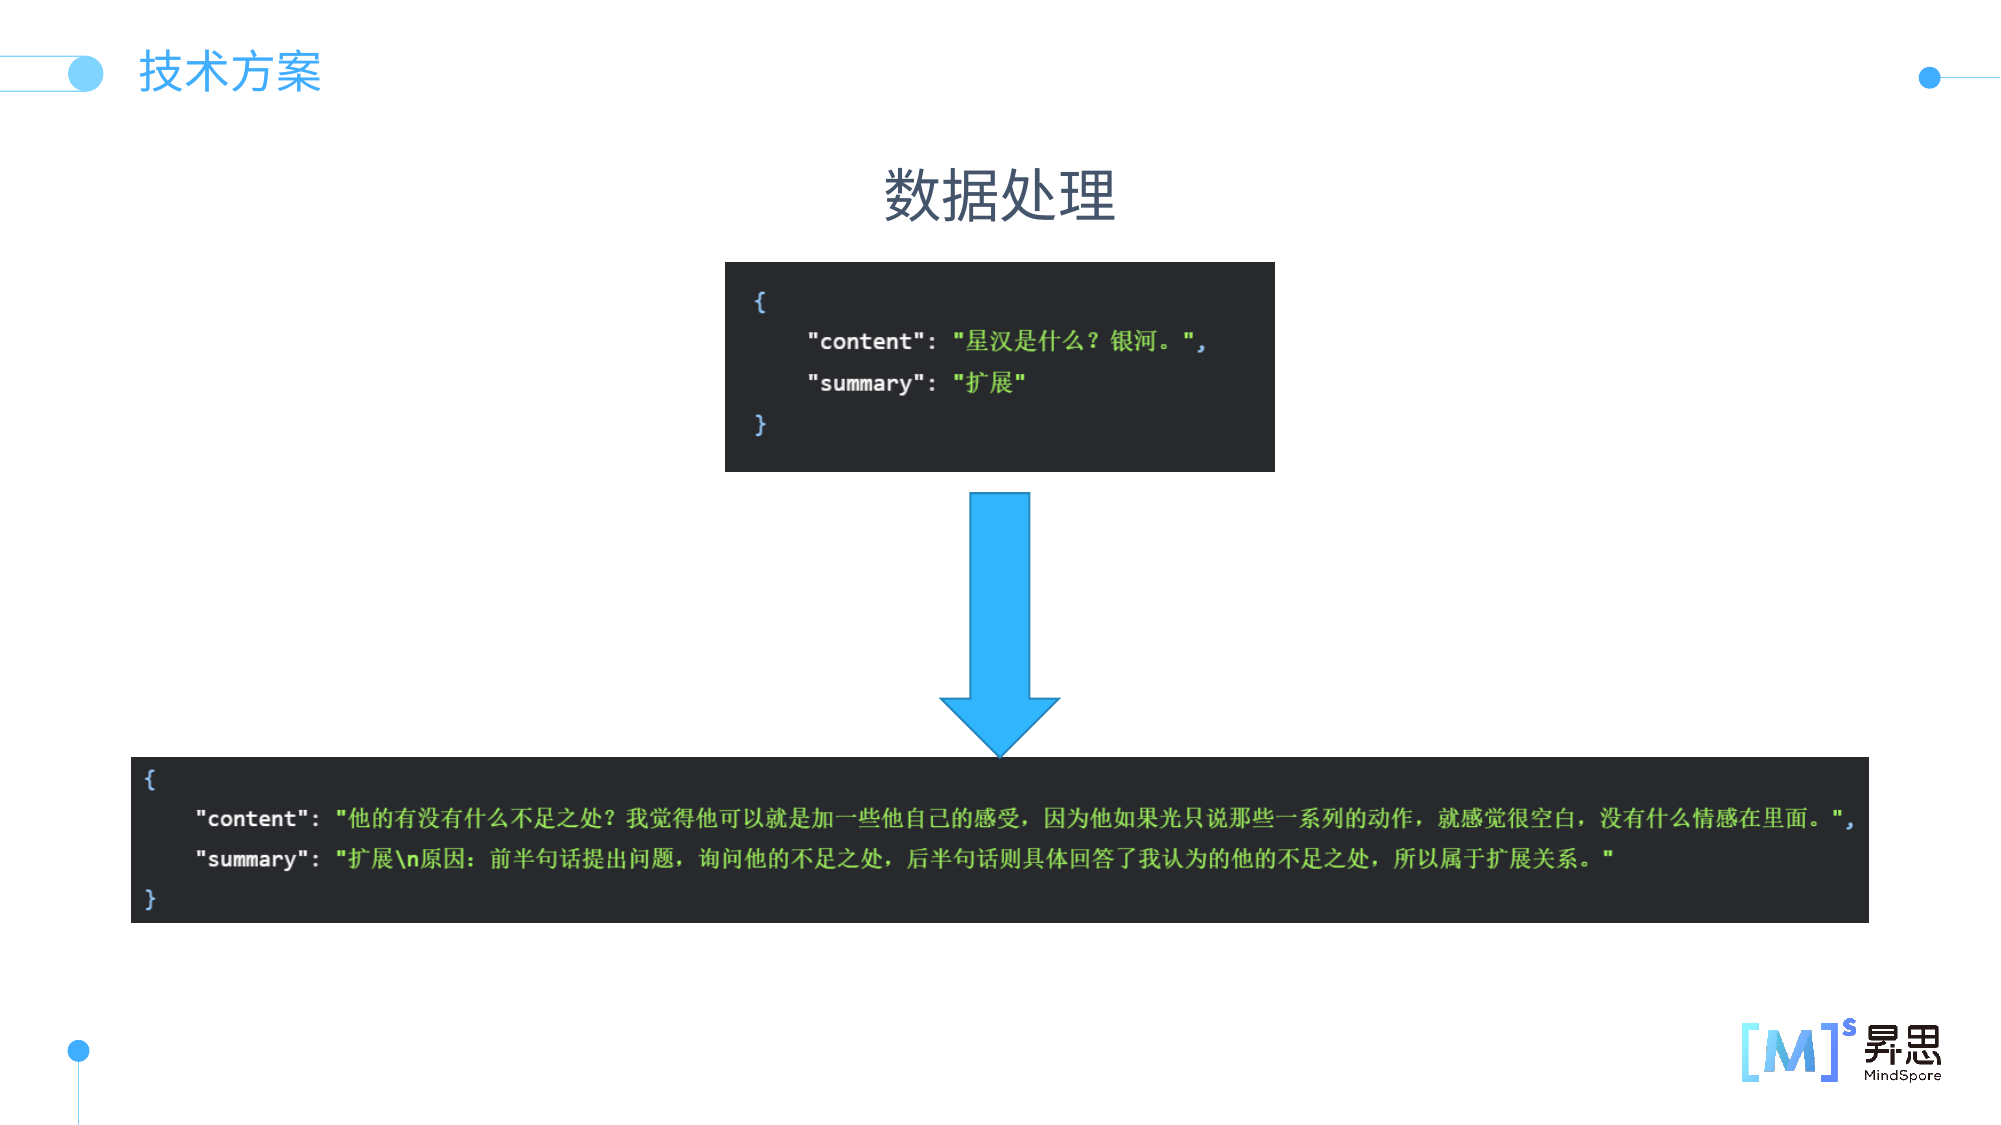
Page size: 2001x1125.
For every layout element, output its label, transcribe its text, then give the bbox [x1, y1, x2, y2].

list 技术方案 [124, 42, 1305, 114]
text_box [938, 492, 1062, 757]
picture [1742, 1018, 1941, 1083]
picture [131, 757, 1869, 923]
list 数据处理 [850, 160, 1150, 251]
picture [725, 262, 1275, 472]
